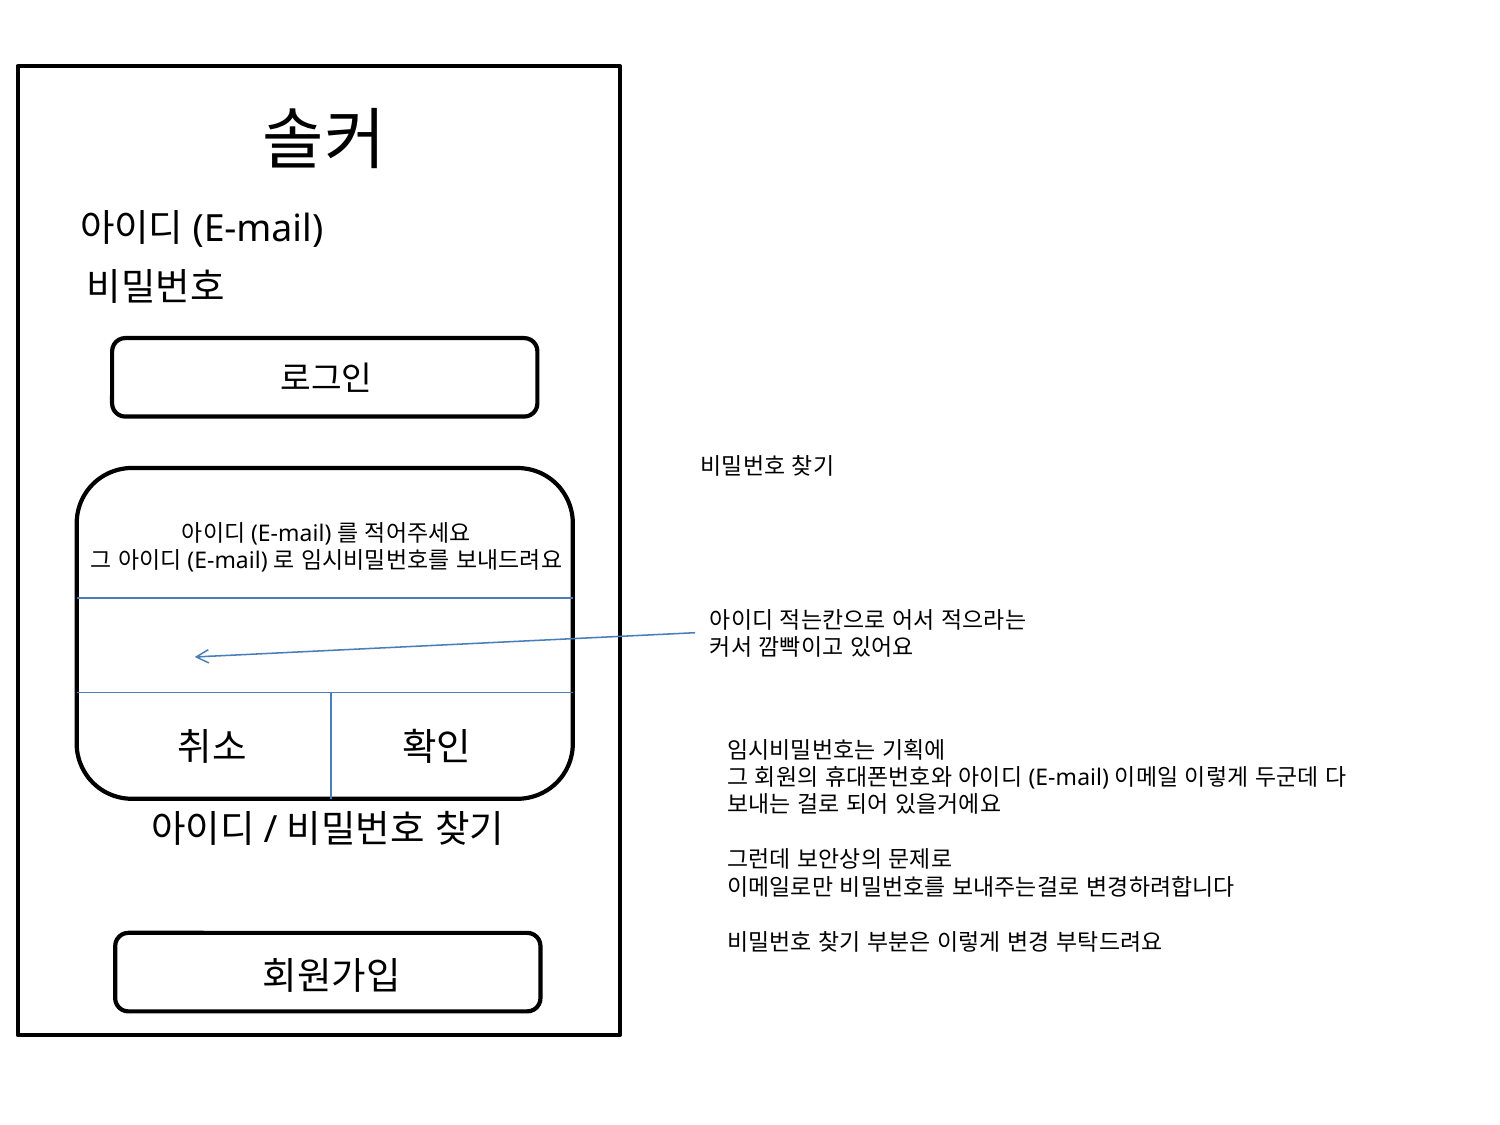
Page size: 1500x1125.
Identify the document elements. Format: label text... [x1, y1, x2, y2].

text_box 아이디 적는칸으로 어서 적으라는 커서 깜빡이고 있어요 [695, 597, 1042, 668]
text_box 솔커 [248, 89, 401, 185]
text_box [194, 632, 680, 658]
text_box 로그인 [266, 349, 388, 405]
text_box [16, 64, 622, 1037]
text_box [76, 465, 574, 510]
text_box [74, 516, 575, 801]
text_box [113, 930, 543, 1014]
text_box 회원가입 [248, 944, 416, 1005]
text_box 비밀번호 찾기 [685, 444, 850, 487]
text_box [109, 335, 540, 419]
text_box 인사말 듣기 [81, 693, 330, 704]
text_box 임시비밀번호는 기획에 그 회원의 휴대폰번호와 아이디(E-mail)이메일 이렇게 두군데 다 보내는 걸로 되어 있을거에요 그런데 보안상의 문제로 이메일로만 비밀번호를 보내주는걸로 변경하려합니다 비밀번호 찾기 부분은 이렇게 변경 부탁드려요 [712, 727, 1369, 963]
text_box 인사말 듣기 [332, 693, 568, 704]
text_box 아이디/비밀번호 찾기 [136, 801, 520, 857]
text_box 취소 [162, 715, 262, 776]
text_box 아이디(E-mail)를 적어주세요 그 아이디(E-mail)로 임시비밀번호를 보내드려요 [75, 510, 578, 581]
text_box 비밀번호 [71, 255, 240, 315]
text_box 아이디(E-mail) [65, 196, 339, 256]
text_box 확인 [387, 715, 487, 776]
